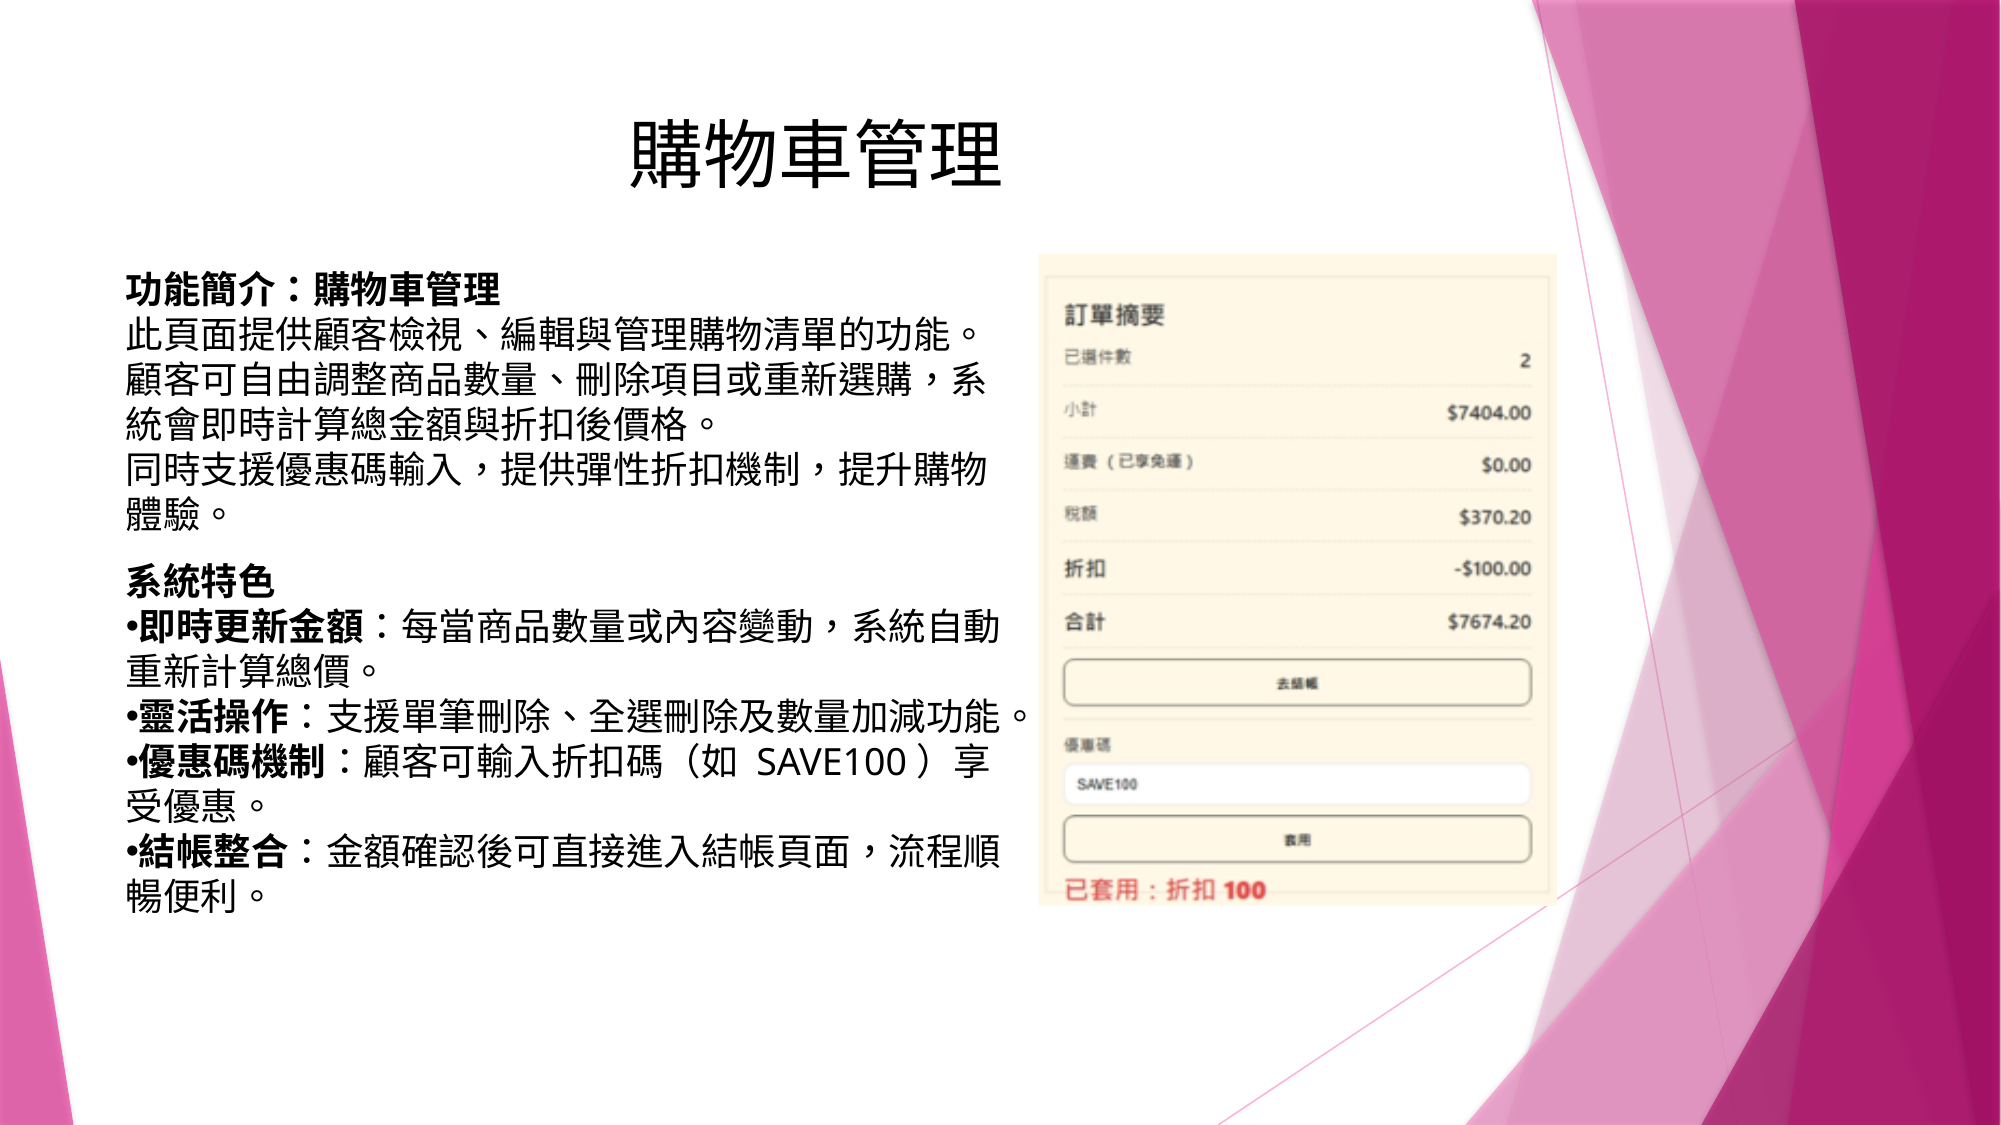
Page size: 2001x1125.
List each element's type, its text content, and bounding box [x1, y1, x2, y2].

text_box 系統特色 即時更新金額：每當商品數量或內容變動，系統自動重新計算總價。 靈活操作：支援單筆刪除、全選刪除及數量加減功能。 優惠碼機制：顧客可輸入折扣碼（如 SAVE100）享受優惠。 結帳整合：金額確認後可直接進入結帳頁面，流程順暢便利。 [111, 550, 1018, 926]
picture [1038, 253, 1558, 907]
text_box 功能簡介：購物車管理 此頁面提供顧客檢視、編輯與管理購物清單的功能。 顧客可自由調整商品數量、刪除項目或重新選購，系統會即時計算總金額與折扣後價格。 同時支援優惠碼輸入，提供彈性折扣機制，提升購物體驗。 [111, 258, 1034, 543]
title 購物車管理 [111, 99, 1522, 258]
